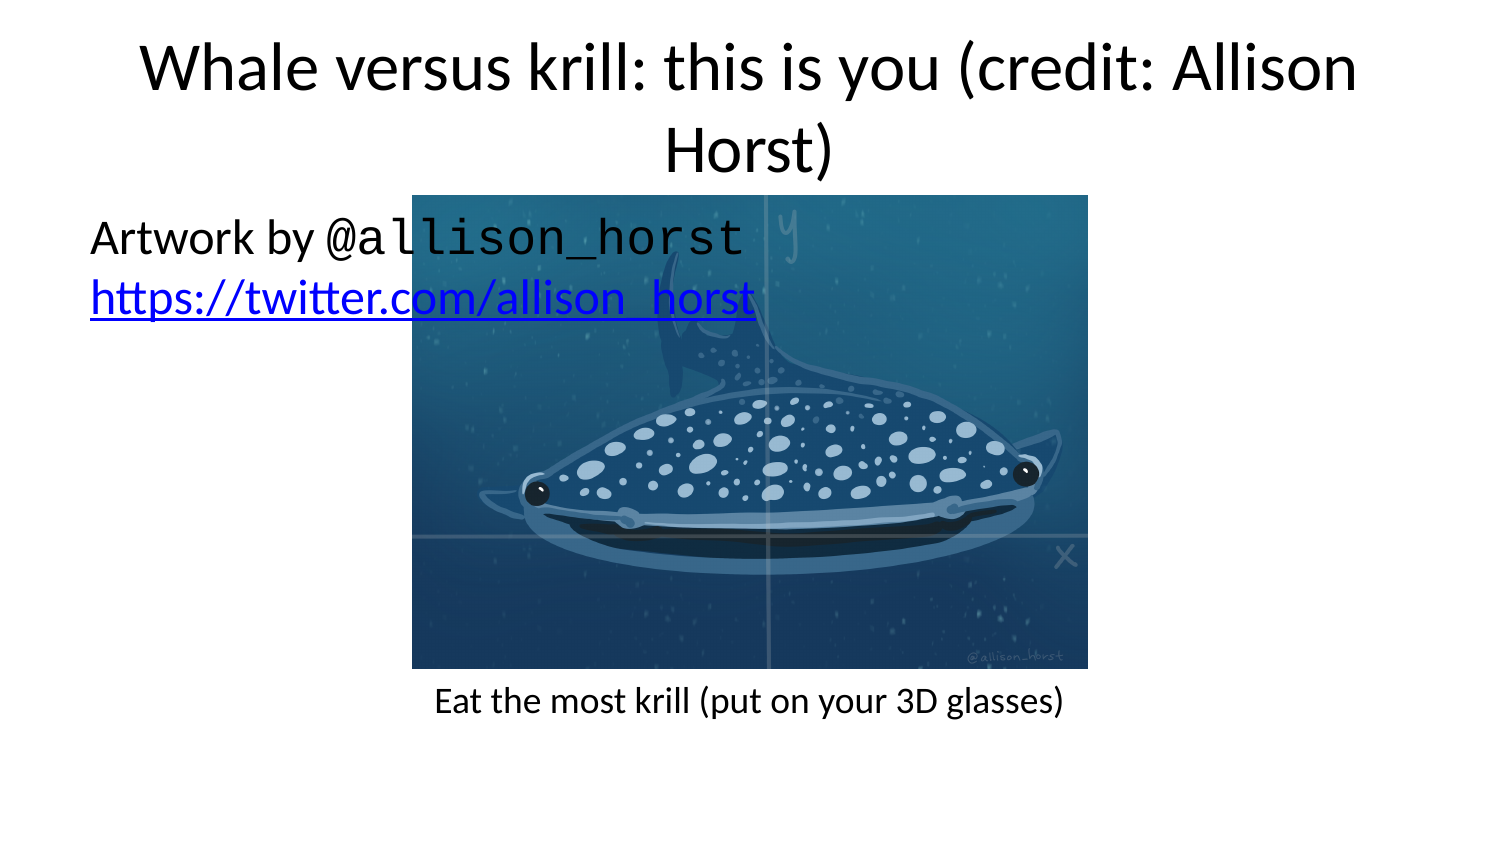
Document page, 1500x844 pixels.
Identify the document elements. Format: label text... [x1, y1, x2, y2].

picture [412, 195, 1088, 669]
list Artwork by @allison_horst https://twitter.com/allison_horst [75, 196, 1425, 754]
title Whale versus krill: this is you (credit: Allison Horst) [75, 33, 1425, 175]
